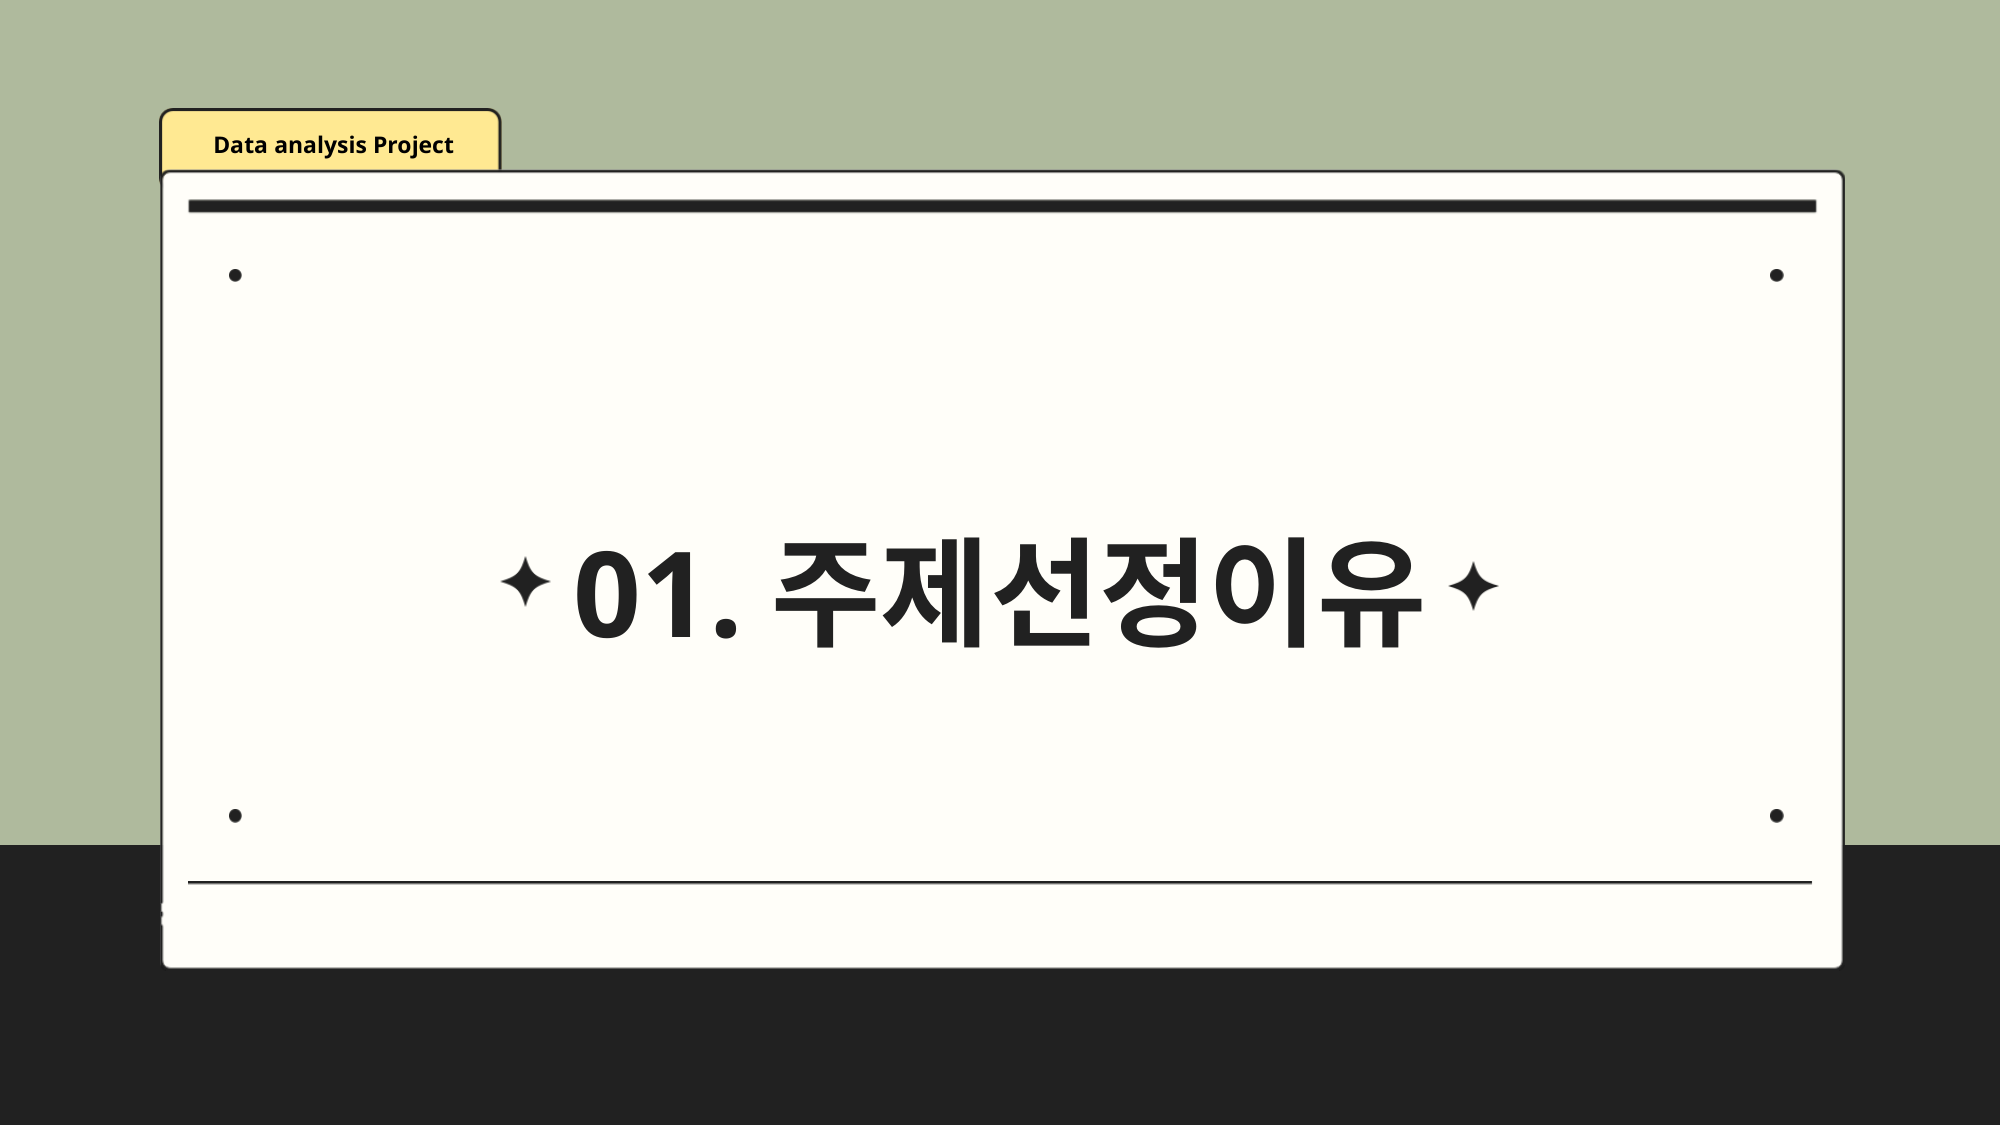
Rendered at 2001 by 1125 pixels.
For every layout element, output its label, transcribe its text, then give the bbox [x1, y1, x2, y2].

text_box 01.주제선정이유 [1414, 475, 1714, 701]
picture [0, 0, 2000, 1125]
text_box 01.주제선정이유 [287, 475, 598, 701]
